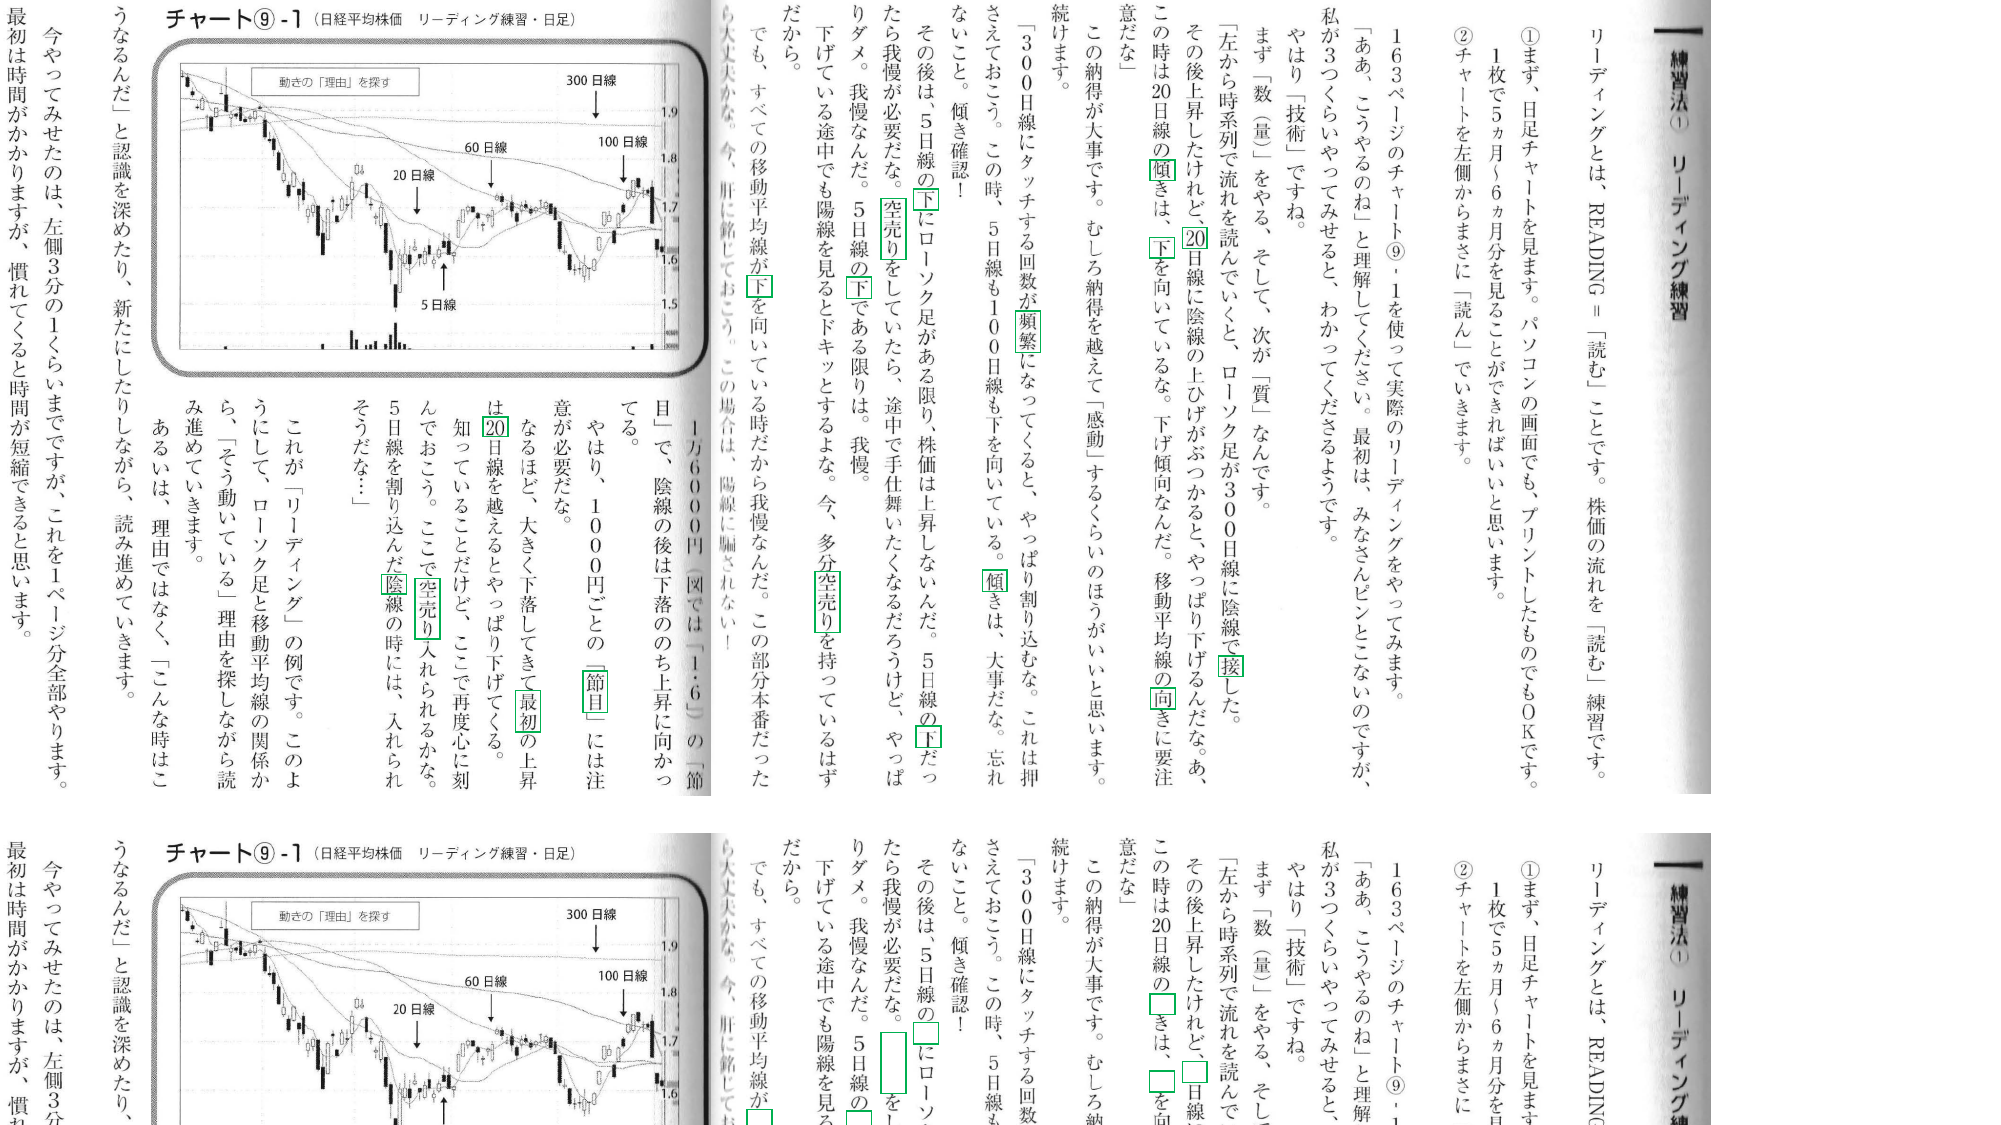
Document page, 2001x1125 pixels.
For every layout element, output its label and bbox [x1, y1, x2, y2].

picture [146, 0, 1711, 796]
picture [0, 0, 140, 796]
picture [0, 833, 140, 1125]
picture [146, 833, 1711, 1125]
